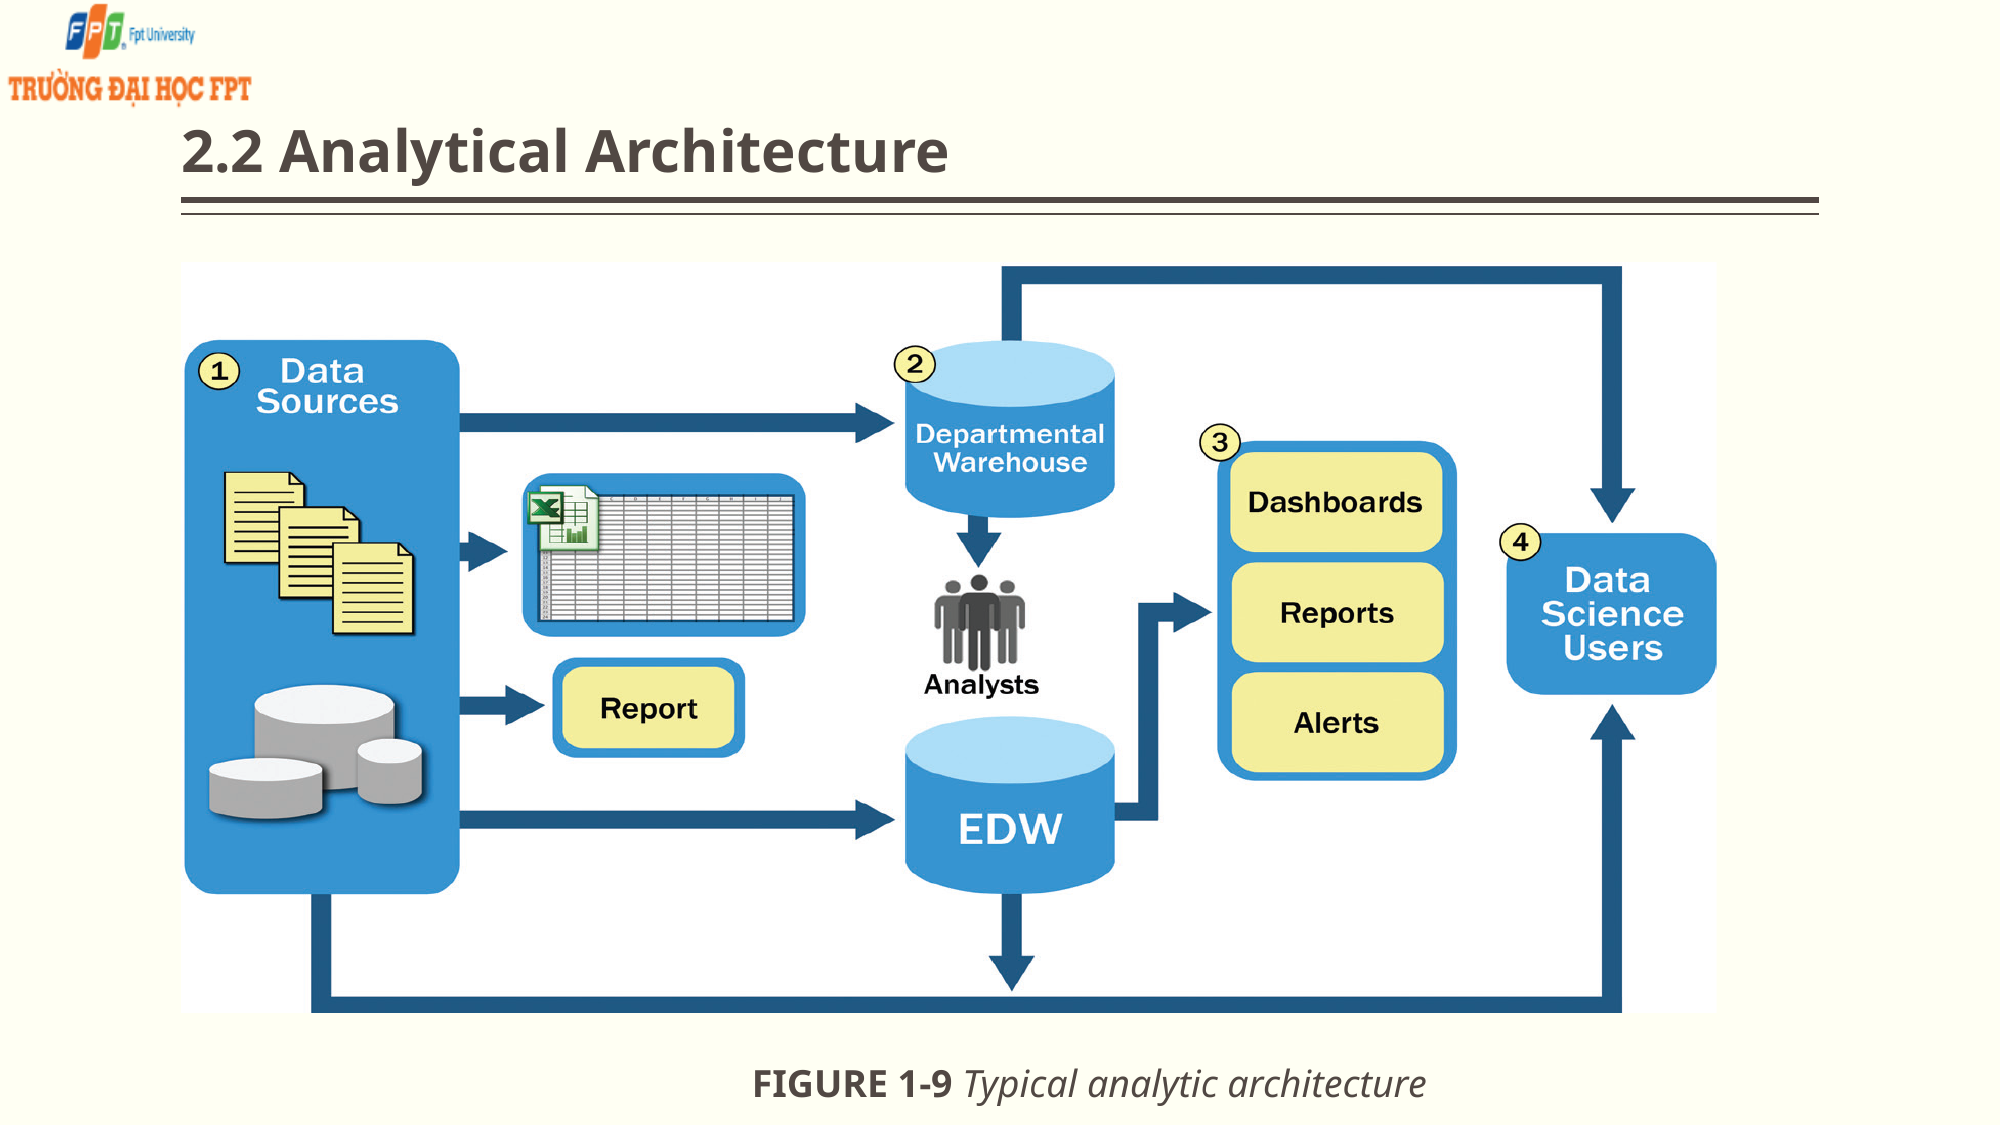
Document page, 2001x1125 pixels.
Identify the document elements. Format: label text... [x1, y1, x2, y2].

text_box FIGURE 1-9 Typical analytic architecture [737, 1052, 1443, 1112]
picture [0, 0, 272, 121]
picture [181, 262, 1717, 1013]
title 2.2 Analytical Architecture [181, 12, 1819, 193]
